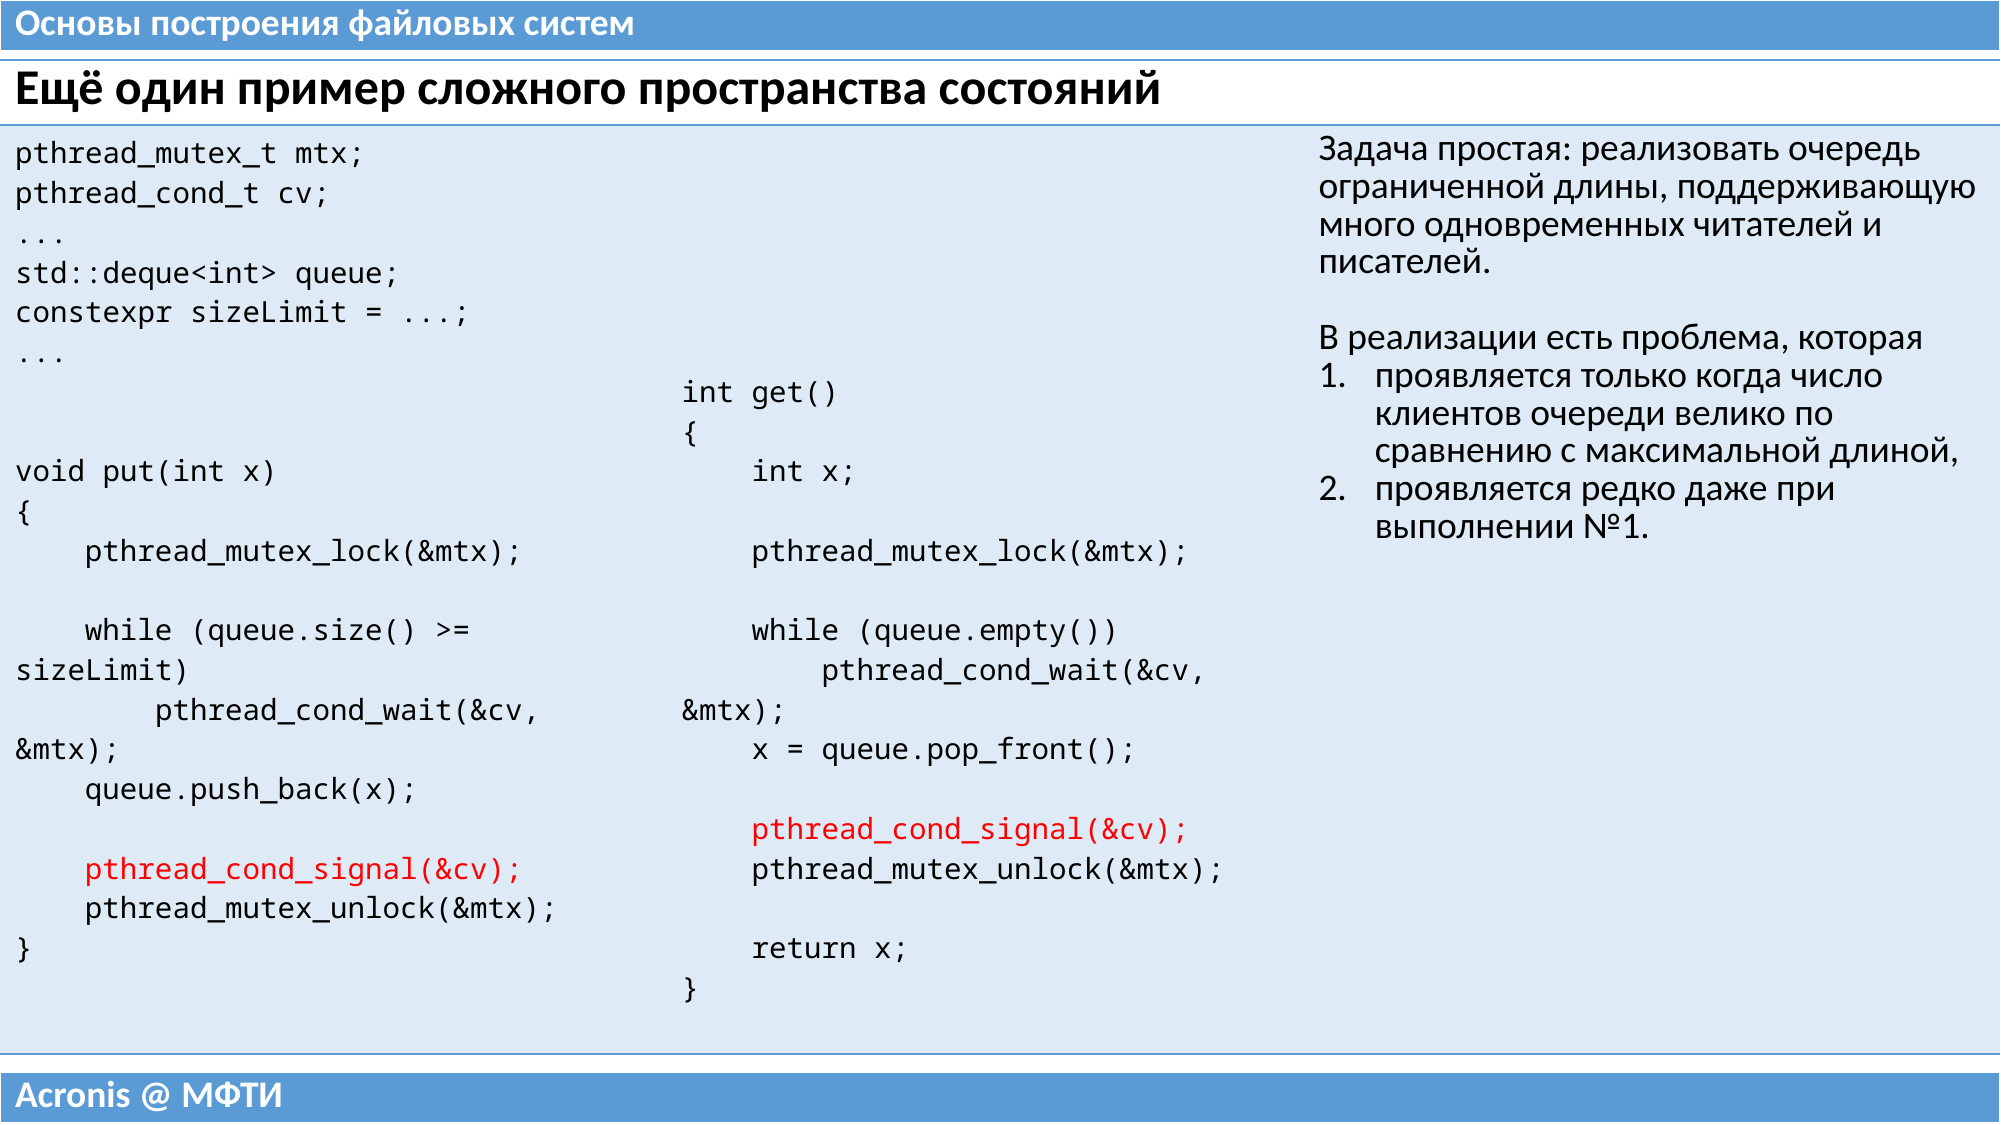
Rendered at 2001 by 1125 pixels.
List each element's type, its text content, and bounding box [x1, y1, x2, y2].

table_header Основы построения файловых систем [1, 1, 1999, 50]
table_cell int get() { int x; pthread_mutex_lock(&mtx); while (queue.empty()) pthread_cond_wait(&cv, &mtx); x = queue.pop_front(); pthread_cond_signal(&cv); pthread_mutex_unlock(&mtx); return x; } [667, 126, 1303, 1053]
table_header Acronis @ МФТИ [1, 1073, 1999, 1122]
table_header Ещё один пример сложного пространства состояний [0, 61, 2000, 124]
table_cell pthread_mutex_t mtx; pthread_cond_t cv; ... std::deque<int> queue; constexpr sizeLimit = ...; ... void put(int x) { pthread_mutex_lock(&mtx); while (queue.size() >= sizeLimit) pthread_cond_wait(&cv, &mtx); queue.push_back(x); pthread_cond_signal(&cv); pthread_mutex_unlock(&mtx); } [0, 126, 667, 1053]
table_cell Задача простая: реализовать очередь ограниченной длины, поддерживающую много одновременных читателей и писателей. В реализации есть проблема, которая проявляется только когда число клиентов очереди велико по сравнению с максимальной длиной, проявляется редко даже при выполнении №1. [1303, 126, 2000, 1053]
